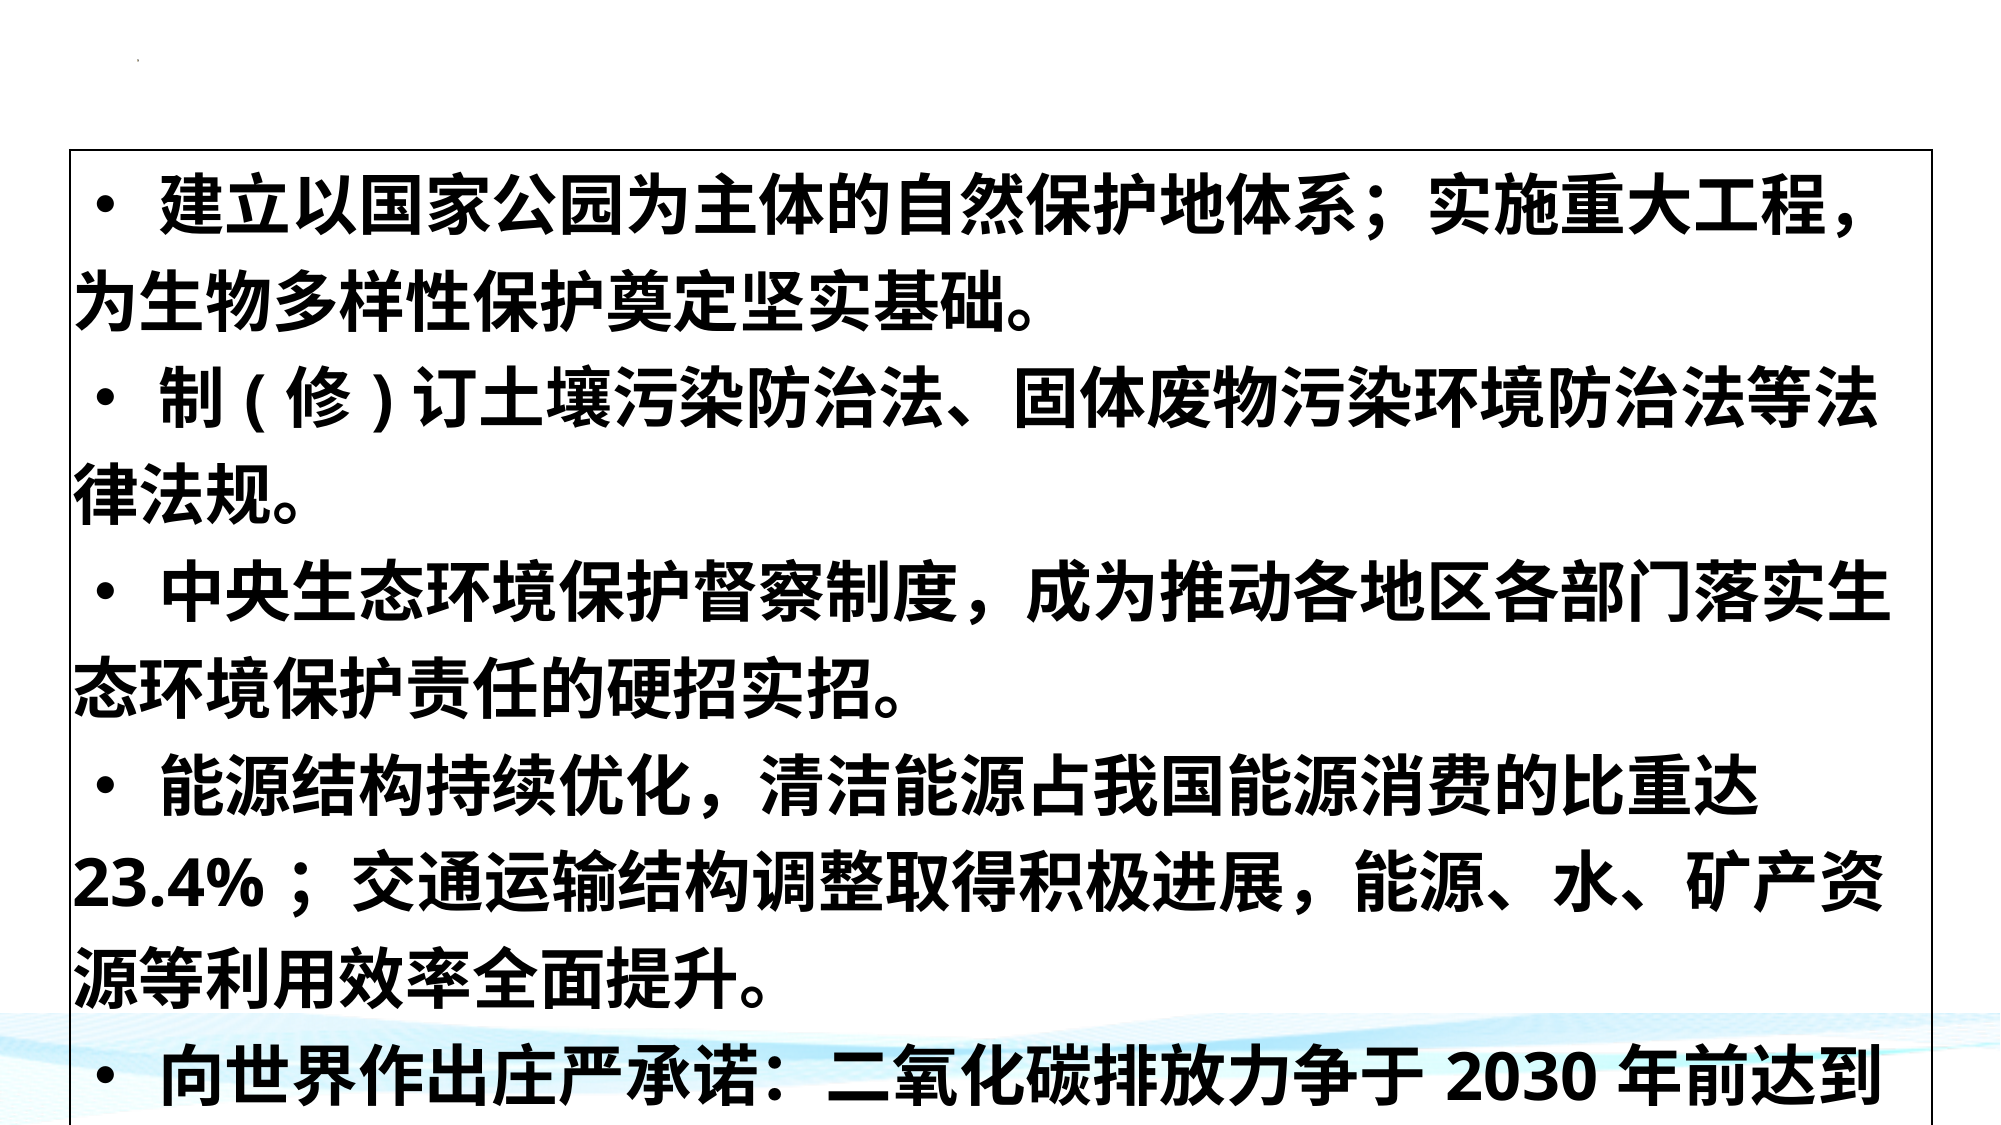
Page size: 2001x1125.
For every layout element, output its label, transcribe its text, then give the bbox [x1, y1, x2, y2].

picture [0, 1013, 2000, 1125]
table_header •建立以国家公园为主体的自然保护地体系；实施重大工程，为生物多样性保护奠定坚实基础。 •制(修)订土壤污染防治法、固体废物污染环境防治法等法律法规。 •中央生态环境保护督察制度，成为推动各地区各部门落实生态环境保护责任的硬招实招。 •能源结构持续优化，清洁能源占我国能源消费的比重达23.4%；交通运输结构调整取得积极进展，能源、水、矿产资源等利用效率全面提升。 •向世界作出庄严承诺：二氧化碳排放力争于2030年前达到峰值，努力争取2060年前实现碳中和，做全球气候环境治理的行动派。 [71, 151, 1931, 1013]
